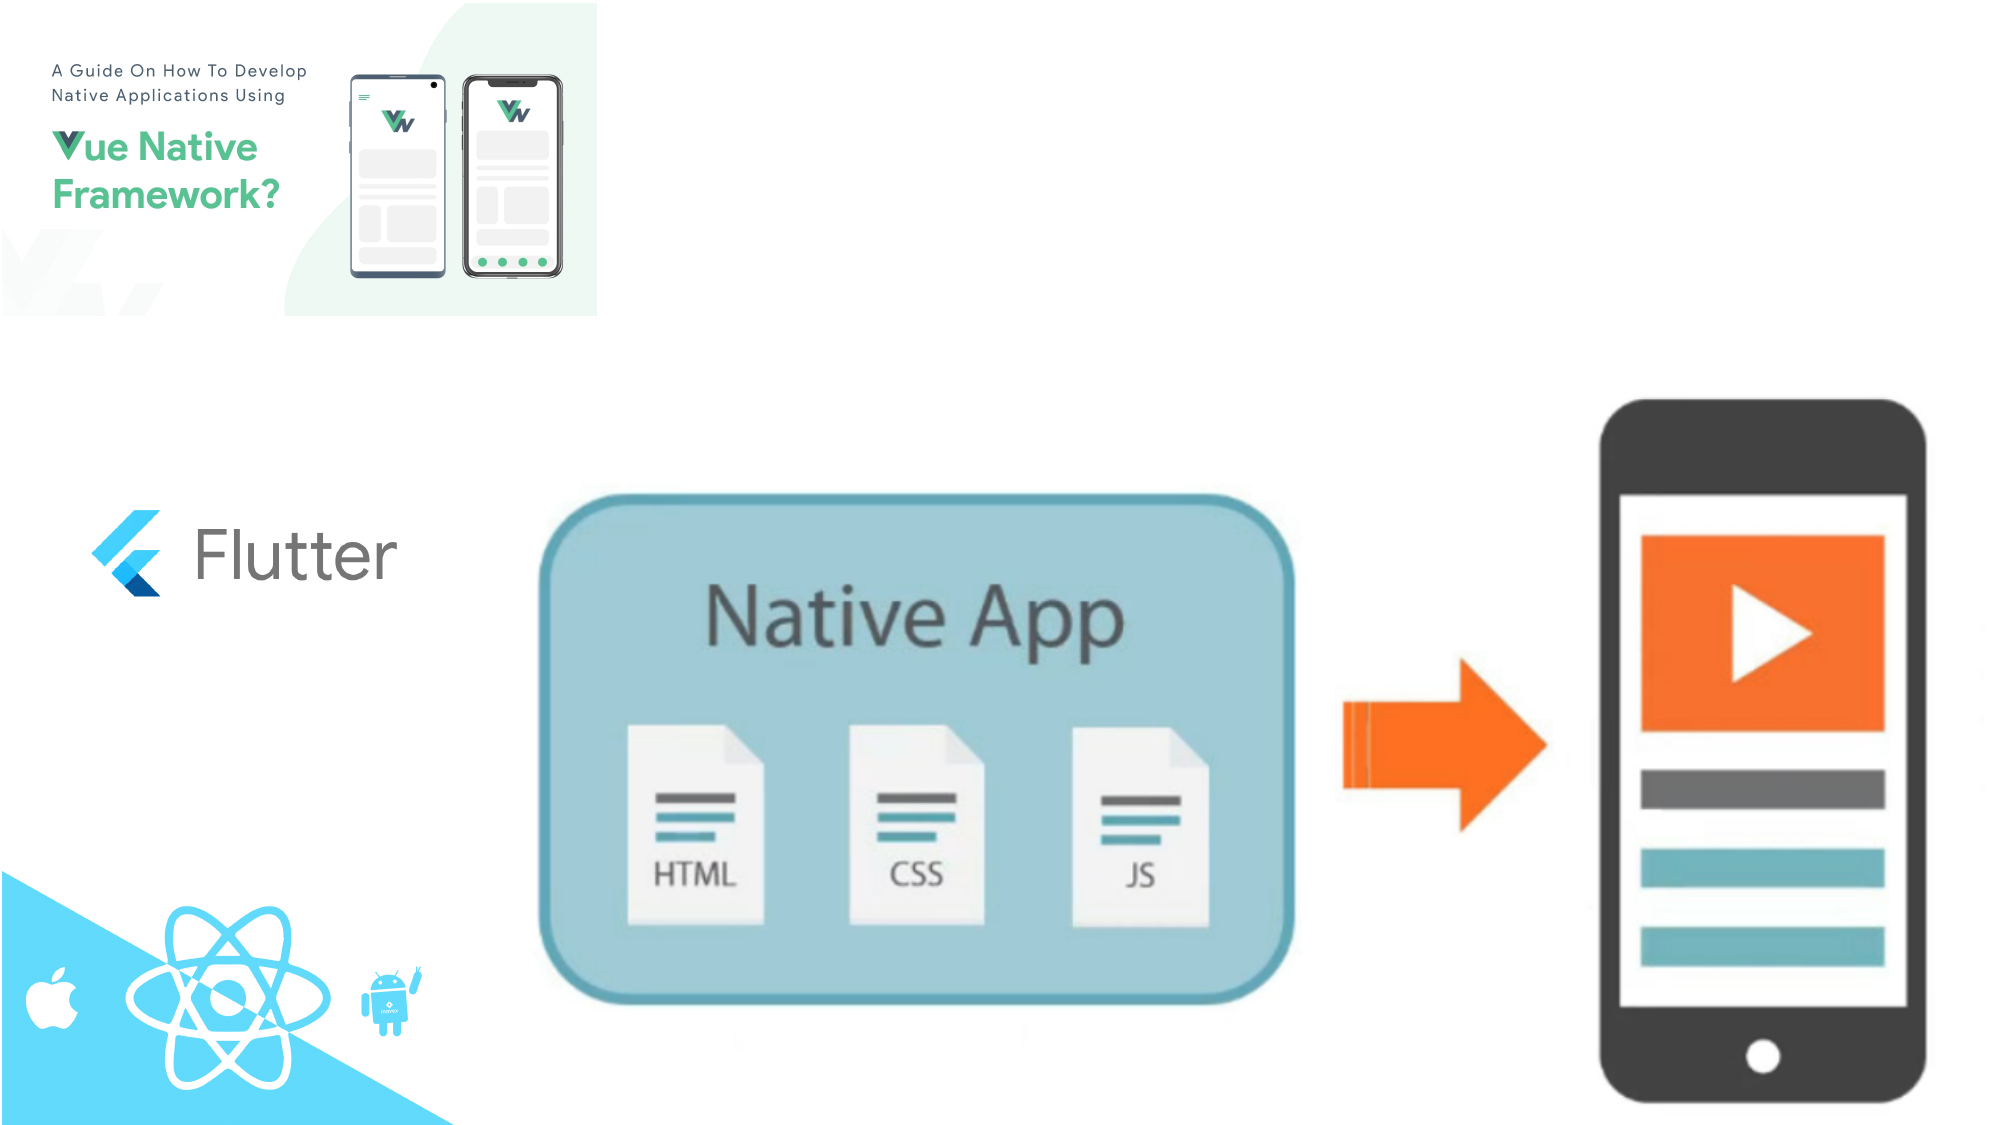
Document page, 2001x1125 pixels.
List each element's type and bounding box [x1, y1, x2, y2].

picture [0, 362, 1998, 1121]
picture [2, 3, 598, 316]
picture [2, 871, 454, 1125]
